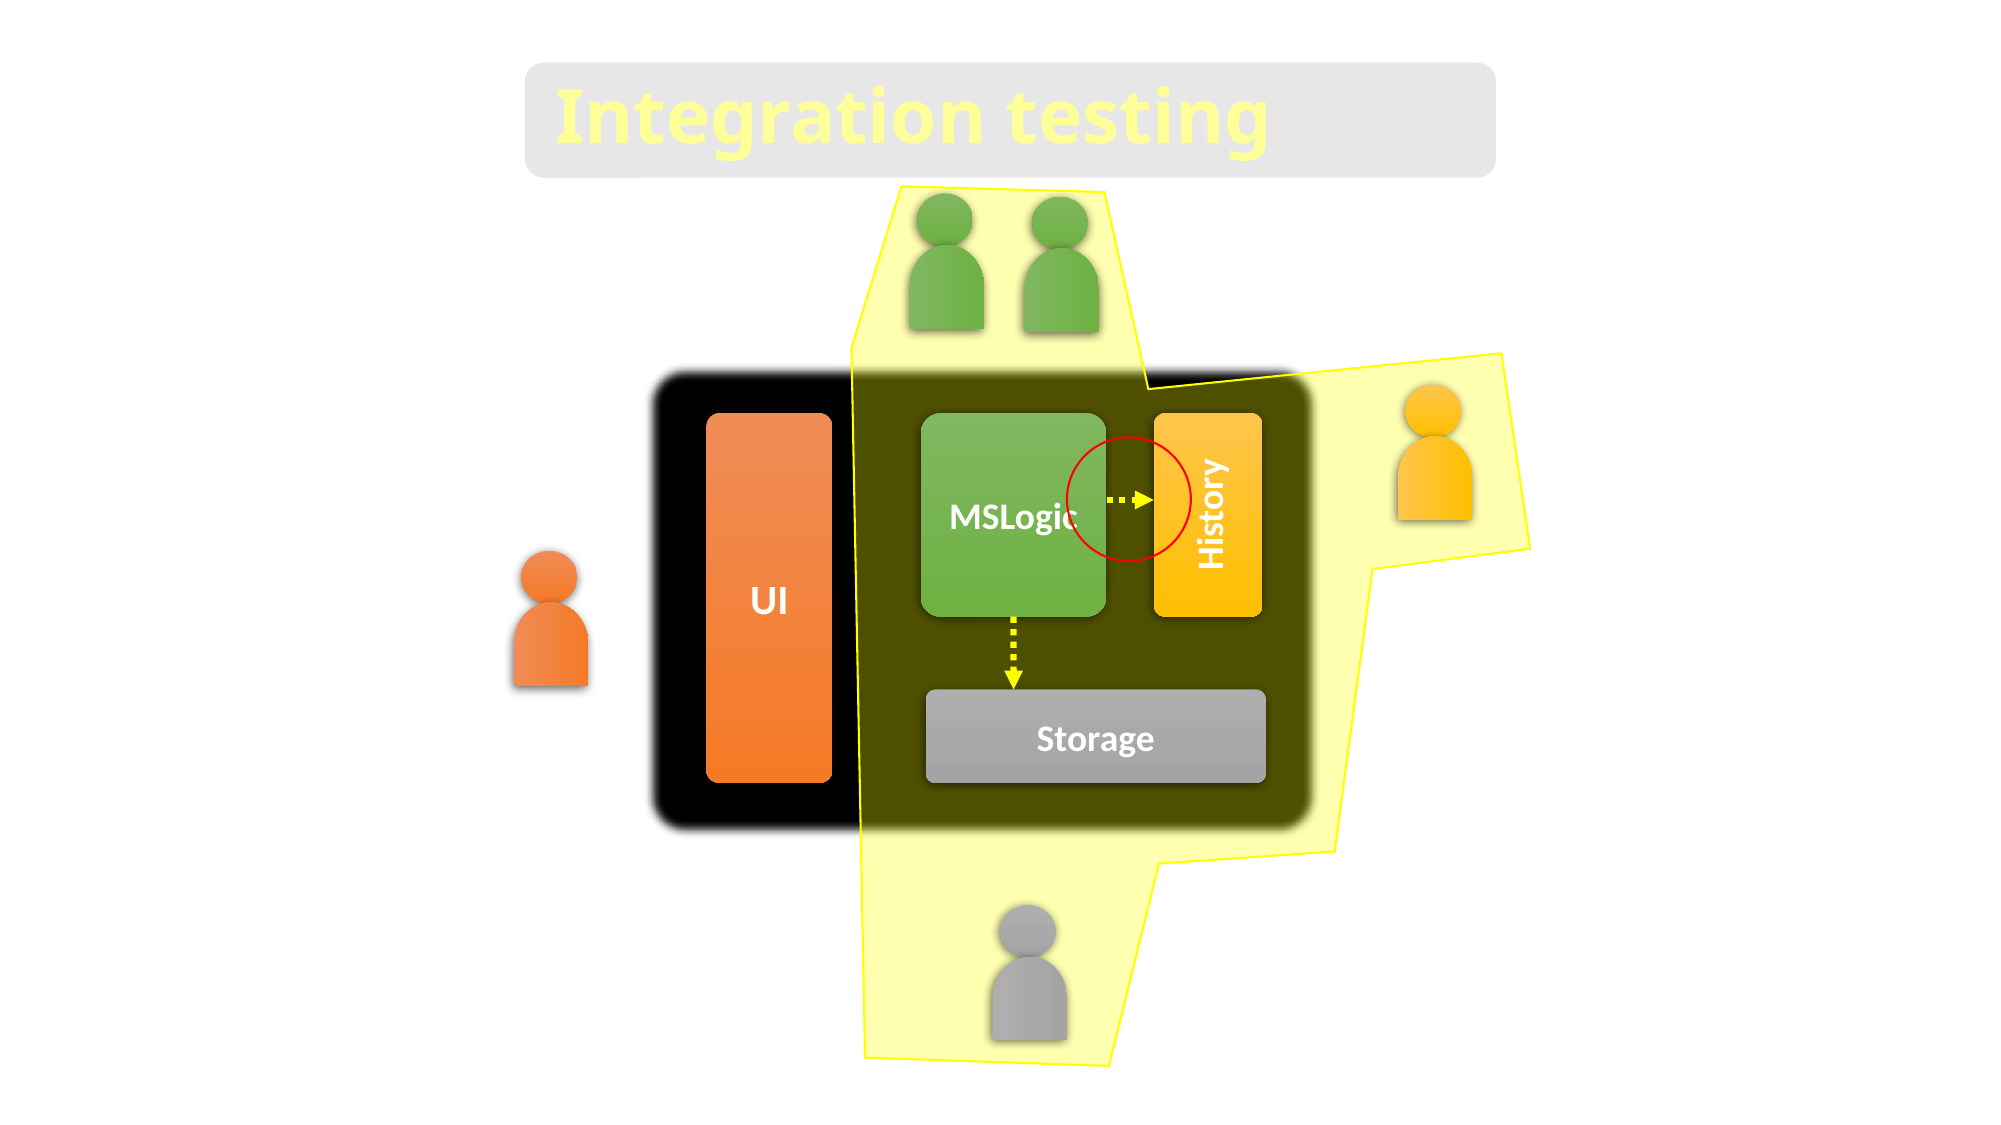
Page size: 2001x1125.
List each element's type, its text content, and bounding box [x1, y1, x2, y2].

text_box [909, 193, 985, 329]
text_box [1024, 196, 1099, 332]
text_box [513, 550, 589, 687]
text_box [1148, 378, 1237, 387]
text_box History [1153, 412, 1263, 617]
text_box [660, 378, 859, 823]
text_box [1397, 384, 1473, 521]
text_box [524, 60, 1503, 178]
text_box [850, 185, 1532, 1067]
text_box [992, 905, 1068, 1041]
text_box [1065, 436, 1192, 563]
text_box MSLogic [920, 412, 1107, 617]
text_box UI [706, 412, 833, 784]
text_box Storage [925, 689, 1267, 784]
